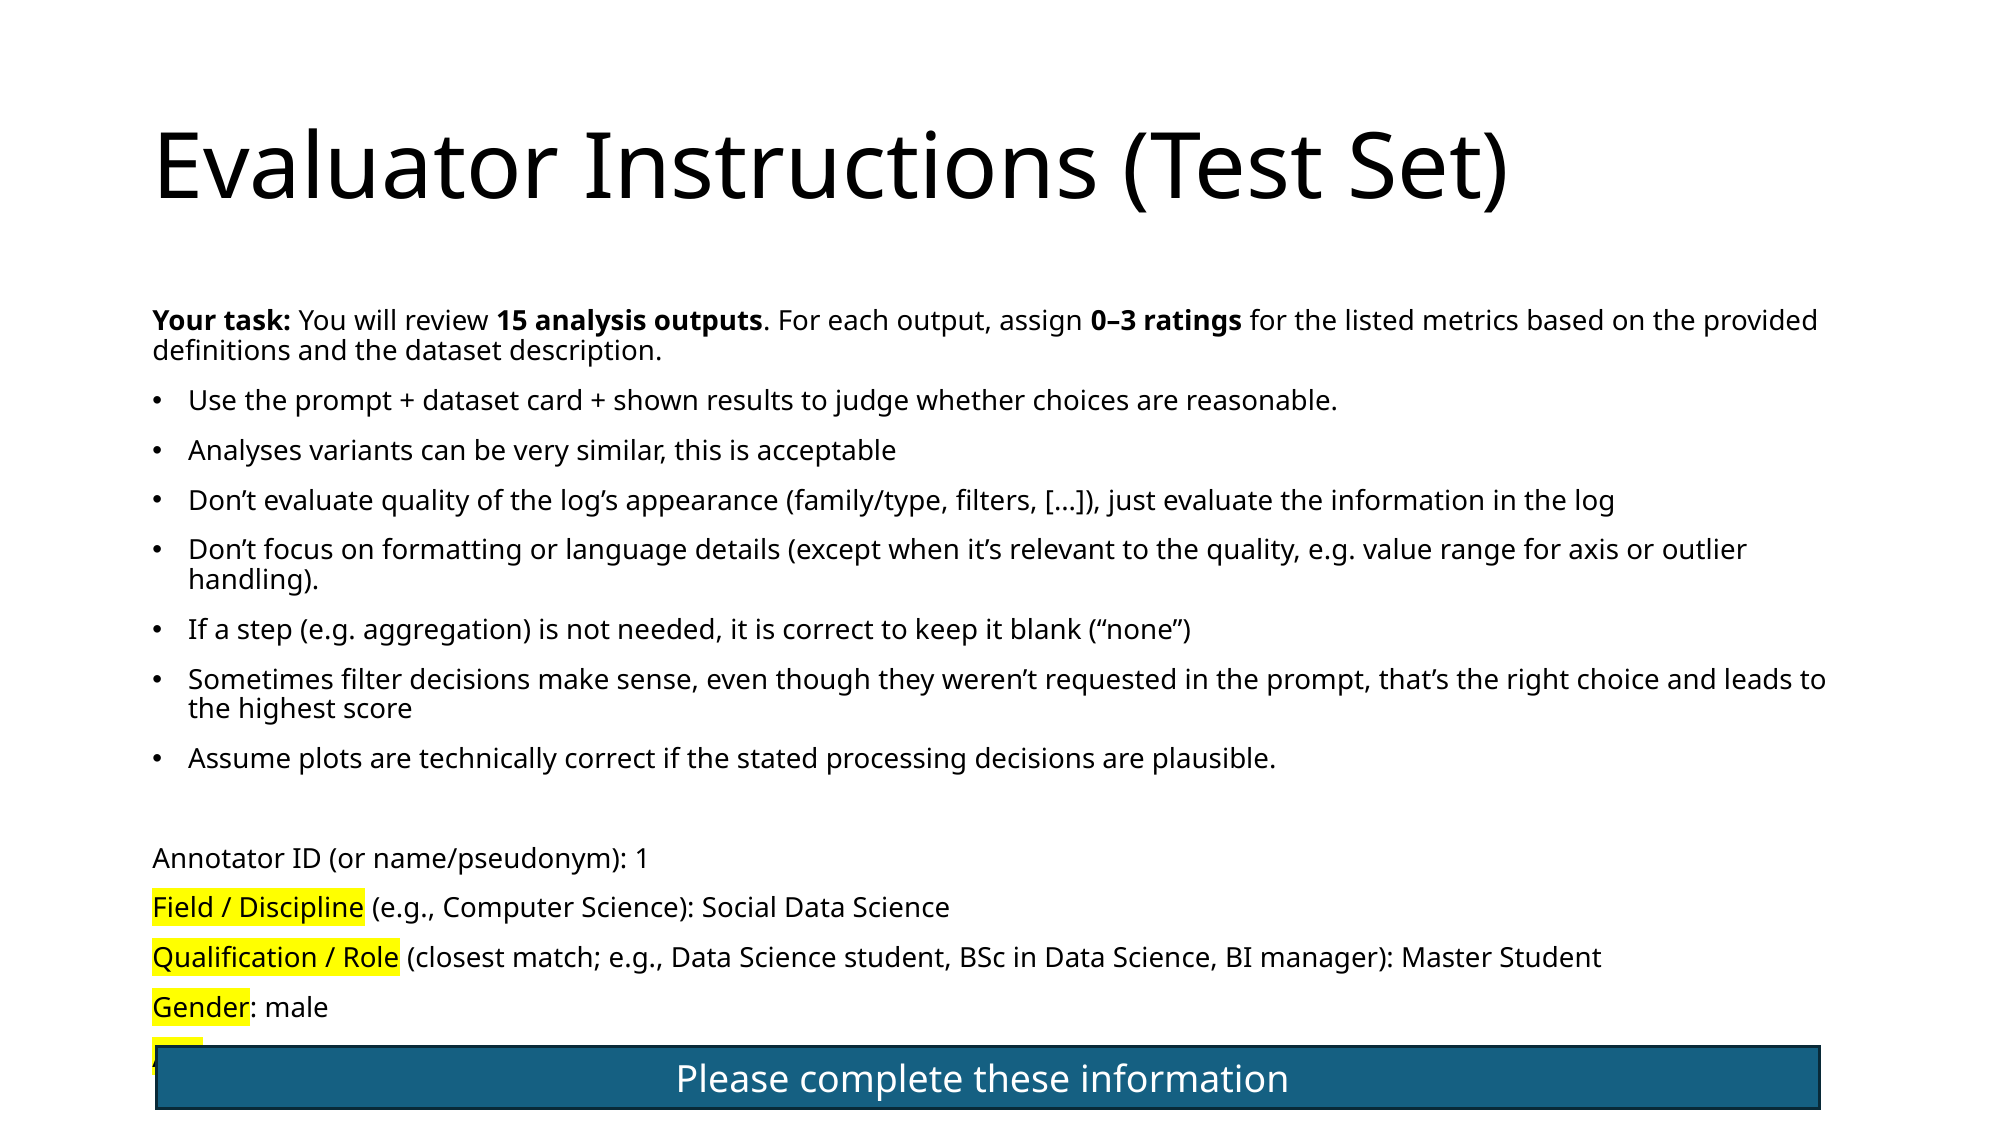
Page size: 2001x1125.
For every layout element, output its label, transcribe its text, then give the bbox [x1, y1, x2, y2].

list Your task: You will review 15 analysis outputs. For each output, assign 0–3 ratings for the listed metrics based on the provided definitions and the dataset description. Use the prompt + dataset card + shown results to judge whether choices are reasonable. Analyses variants can be very similar, this is acceptable Don’t evaluate quality of the log’s appearance (family/type, filters, […]), just evaluate the information in the log Don’t focus on formatting or language details (except when it’s relevant to the quality, e.g. value range for axis or outlier handling). If a step (e.g. aggregation) is not needed, it is correct to keep it blank (“none”) Sometimes filter decisions make sense, even though they weren’t requested in the prompt, that’s the right choice and leads to the highest score Assume plots are technically correct if the stated processing decisions are plausible. Annotator ID (or name/pseudonym): 1 Field / Discipline (e.g., Computer Science): Social Data Science Qualification / Role (closest match; e.g., Data Science student, BSc in Data Science, BI manager): Master Student Gender: male Age: 28 [137, 299, 1863, 1087]
text_box Please complete these information [155, 1045, 1821, 1110]
title Evaluator Instructions (Test Set) [137, 59, 1863, 278]
